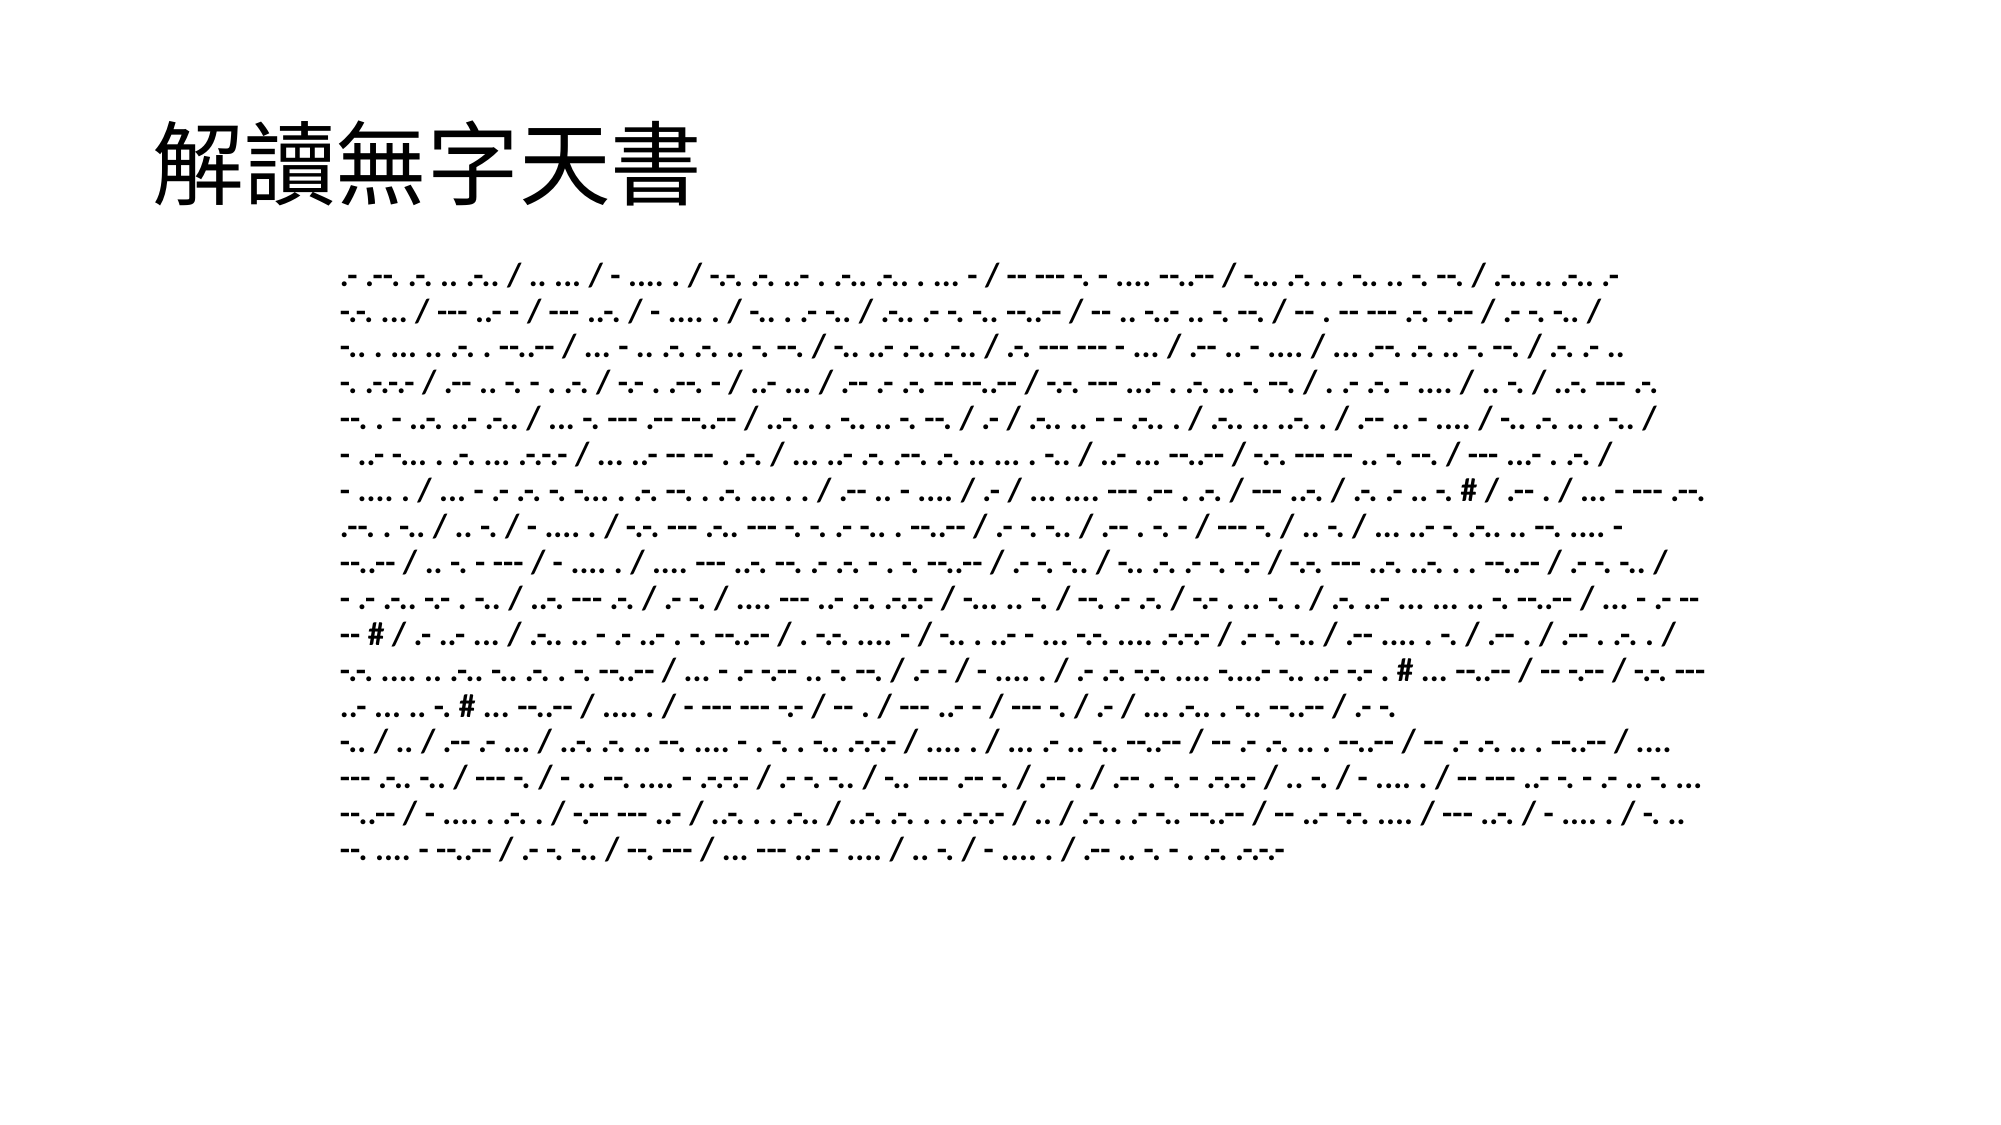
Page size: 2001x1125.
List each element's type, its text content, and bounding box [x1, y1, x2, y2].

list .- .--. .-. .. .-.. / .. ... / - .... . / -.-. .-. ..- . .-.. .-.. . ... - / -- --- -. - .... --..-- / -... .-. . . -.. .. -. --. / .-.. .. .-.. .- -.-. ... / --- ..- - / --- ..-. / - .... . / -.. . .- -.. / .-.. .- -. -.. --..-- / -- .. -..- .. -. --. / -- . -- --- .-. -.-- / .- -. -.. / -.. . ... .. .-. . --..-- / ... - .. .-. .-. .. -. --. / -.. ..- .-.. .-.. / .-. --- --- - ... / .-- .. - .... / ... .--. .-. .. -. --. / .-. .- .. -. .-.-.- / .-- .. -. - . .-. / -.- . .--. - / ..- ... / .-- .- .-. -- --..-- / -.-. --- ...- . .-. .. -. --. / . .- .-. - .... / .. -. / ..-. --- .-. --. . - ..-. ..- .-.. / ... -. --- .-- --..-- / ..-. . . -.. .. -. --. / .- / .-.. .. - - .-.. . / .-.. .. ..-. . / .-- .. - .... / -.. .-. .. . -.. / - ..- -... . .-. ... .-.-.- / ... ..- -- -- . .-. / ... ..- .-. .--. .-. .. ... . -.. / ..- ... --..-- / -.-. --- -- .. -. --. / --- ...- . .-. / - .... . / ... - .- .-. -. -... . .-. --. . .-. ... . . / .-- .. - .... / .- / ... .... --- .-- . .-. / --- ..-. / .-. .- .. -. # / .-- . / ... - --- .--. .--. . -.. / .. -. / - .... . / -.-. --- .-.. --- -. -. .- -.. . --..-- / .- -. -.. / .-- . -. - / --- -. / .. -. / ... ..- -. .-.. .. --. .... - --..-- / .. -. - --- / - .... . / .... --- ..-. --. .- .-. - . -. --..-- / .- -. -.. / -.. .-. .- -. -.- / -.-. --- ..-. ..-. . . --..-- / .- -. -.. / - .- .-.. -.- . -.. / ..-. --- .-. / .- -. / .... --- ..- .-. .-.-.- / -... .. -. / --. .- .-. / -.- . .. -. . / .-. ..- ... ... .. -. --..-- / ... - .- -- -- # / .- ..- ... / .-.. .. - .- ..- . -. --..-- / . -.-. .... - / -.. . ..- - ... -.-. .... .-.-.- / .- -. -.. / .-- .... . -. / .-- . / .-- . .-. . / -.-. .... .. .-.. -.. .-. . -. --..-- / ... - .- -.-- .. -. --. / .- - / - .... . / .- .-. -.-. .... -....- -.. ..- -.- . # ... --..-- / -- -.-- / -.-. --- ..- ... .. -. # ... --..-- / .... . / - --- --- -.- / -- . / --- ..- - / --- -. / .- / ... .-.. . -.. --..-- / .- -. -.. / .. / .-- .- ... / ..-. .-. .. --. .... - . -. . -.. .-.-.- / .... . / ... .- .. -.. --..-- / -- .- .-. .. . --..-- / -- .- .-. .. . --..-- / .... --- .-.. -.. / --- -. / - .. --. .... - .-.-.- / .- -. -.. / -.. --- .-- -. / .-- . / .-- . -. - .-.-.- / .. -. / - .... . / -- --- ..- -. - .- .. -. ... --..-- / - .... . .-. . / -.-- --- ..- / ..-. . . .-.. / ..-. .-. . . .-.-.- / .. / .-. . .- -.. --..-- / -- ..- -.-. .... / --- ..-. / - .... . / -. .. --. .... - --..-- / .- -. -.. / --. --- / ... --- ..- - .... / .. -. / - .... . / .-- .. -. - . .-. .-.-.- [324, 249, 1725, 963]
title 解讀無字天書 [137, 59, 1863, 278]
